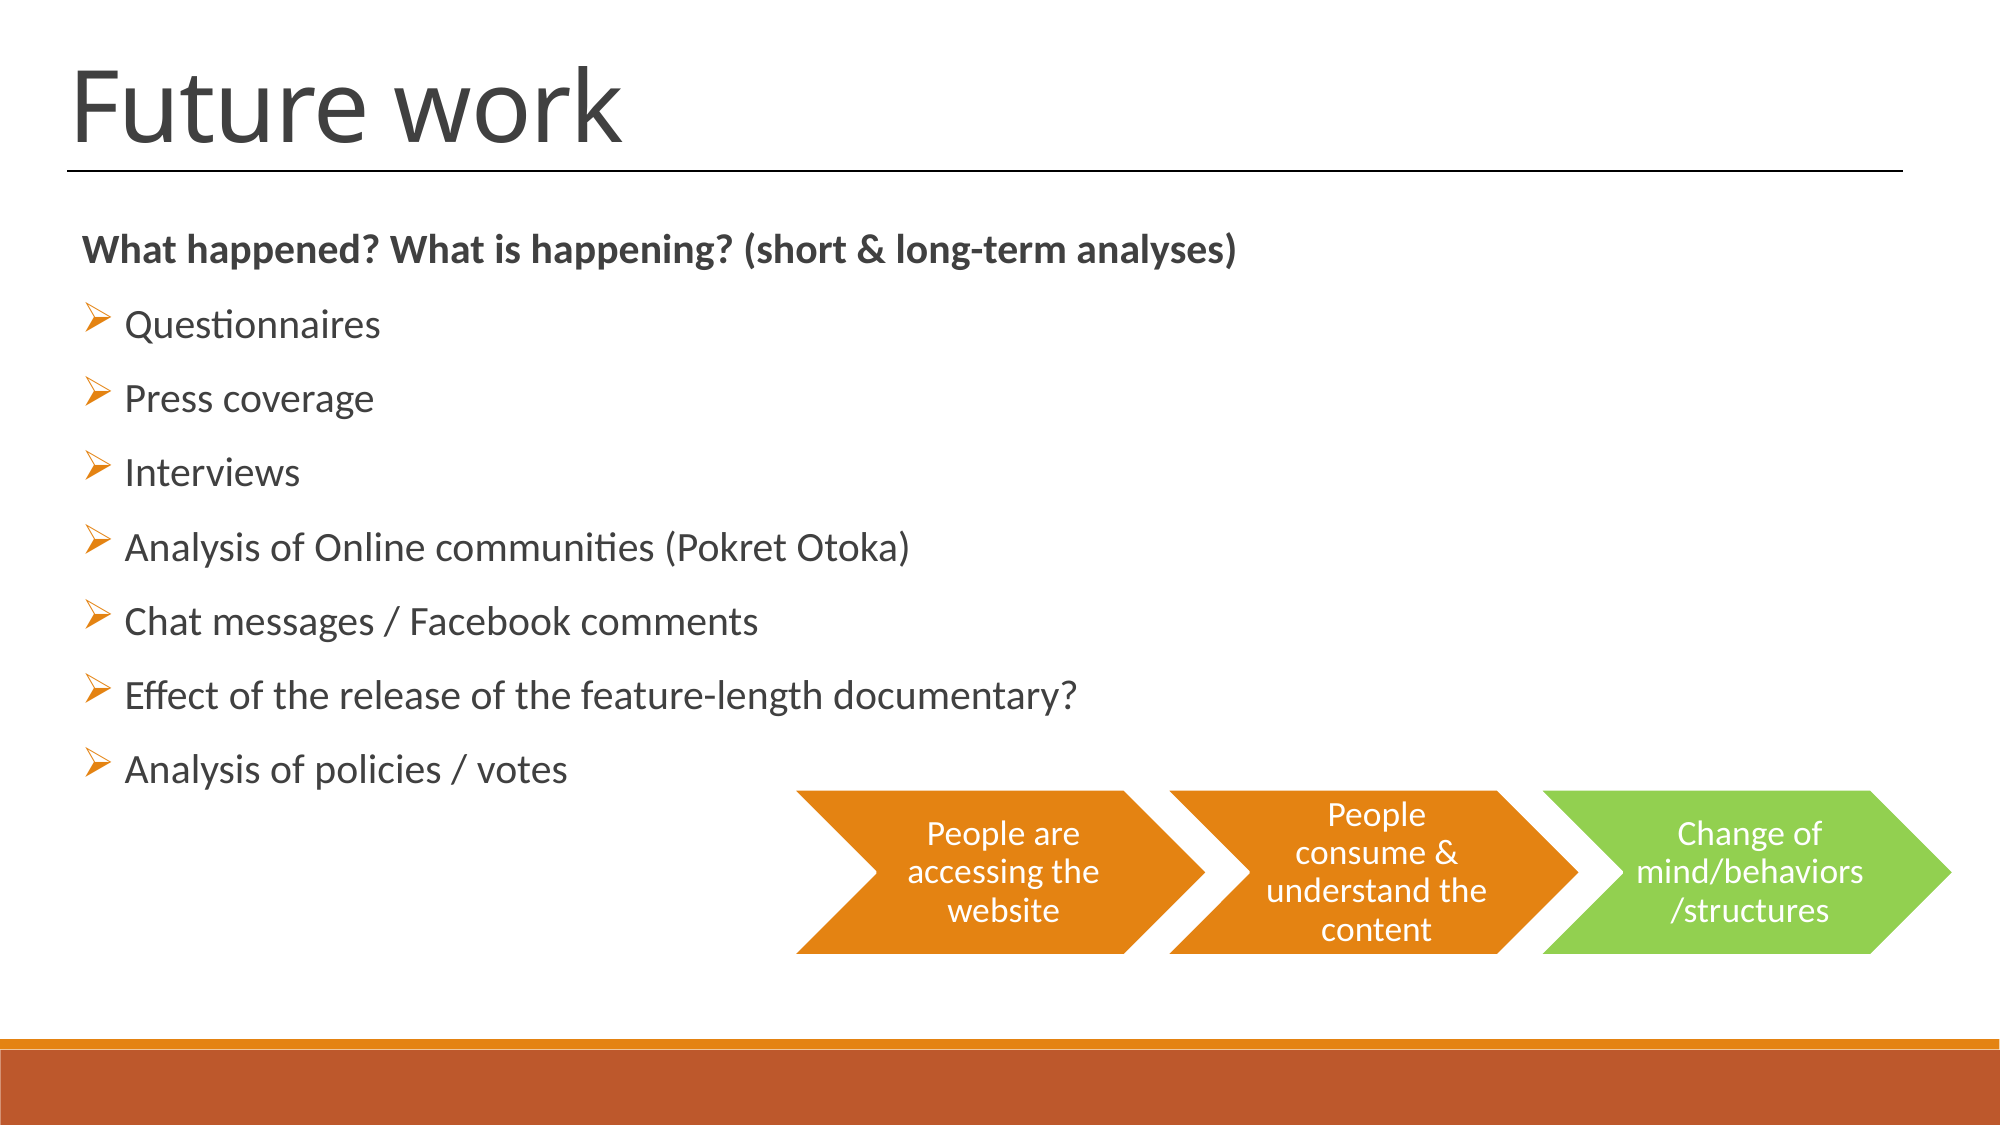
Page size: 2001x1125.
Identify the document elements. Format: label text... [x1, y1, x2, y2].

title Future work [53, 26, 1704, 171]
text_box People consume & understand the content [1164, 788, 1582, 957]
text_box What happened? What is happening? (short & long-term analyses) Questionnaires Press coverage Interviews Analysis of Online communities (Pokret Otoka) Chat messages / Facebook comments Effect of the release of the feature-length documentary? Analysis of policies / votes [67, 220, 1919, 1006]
text_box Change of mind/behaviors/structures [1537, 788, 1955, 957]
text_box People are accessing the website [791, 788, 1209, 957]
